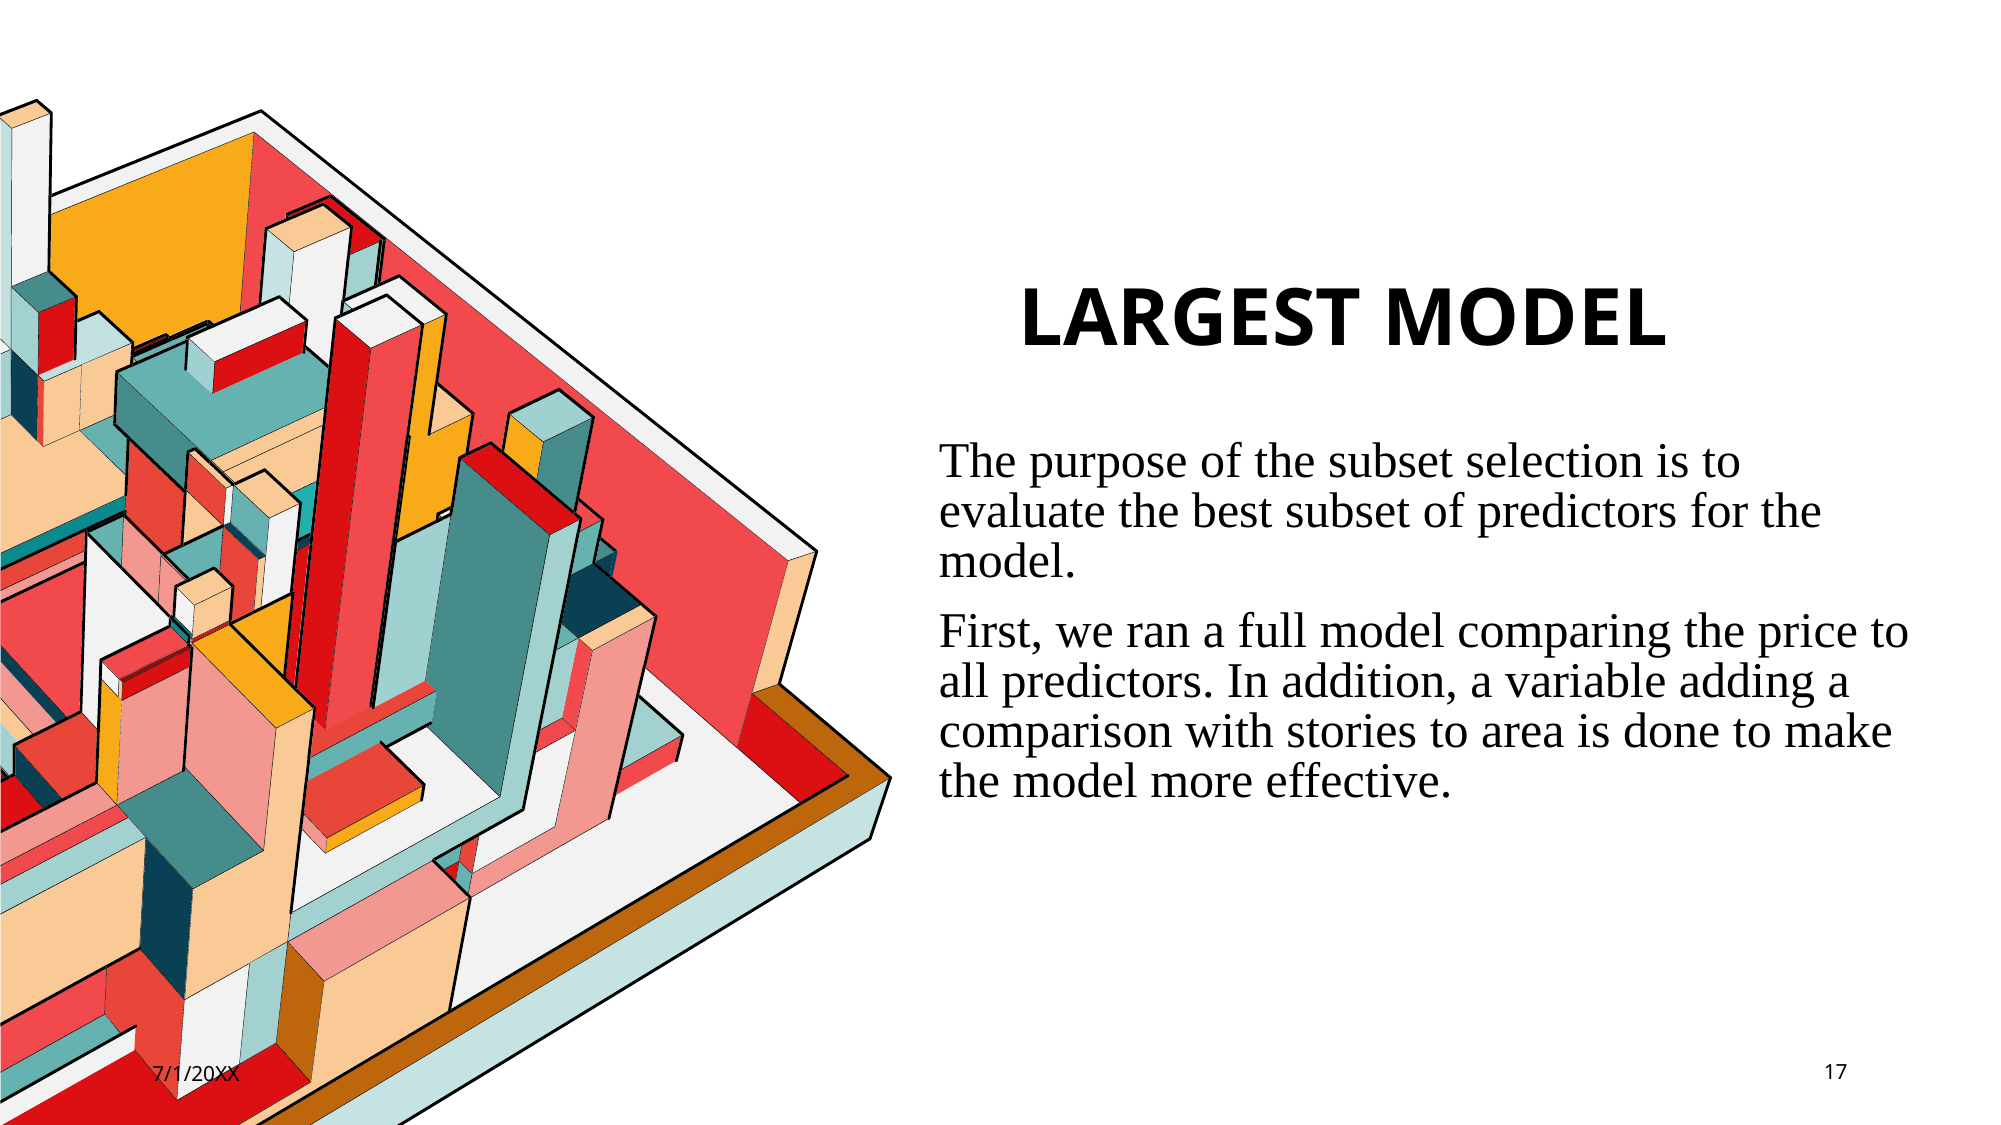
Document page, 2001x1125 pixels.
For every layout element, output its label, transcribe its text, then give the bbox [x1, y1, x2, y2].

list The purpose of the subset selection is to evaluate the best subset of predictors for the model. First, we ran a full model comparing the price to all predictors. In addition, a variable adding a comparison with stories to area is done to make the model more effective. [923, 429, 1940, 940]
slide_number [137, 1042, 588, 1103]
slide_number 17 [1412, 1042, 1863, 1103]
title Largest model [1003, 211, 1904, 429]
